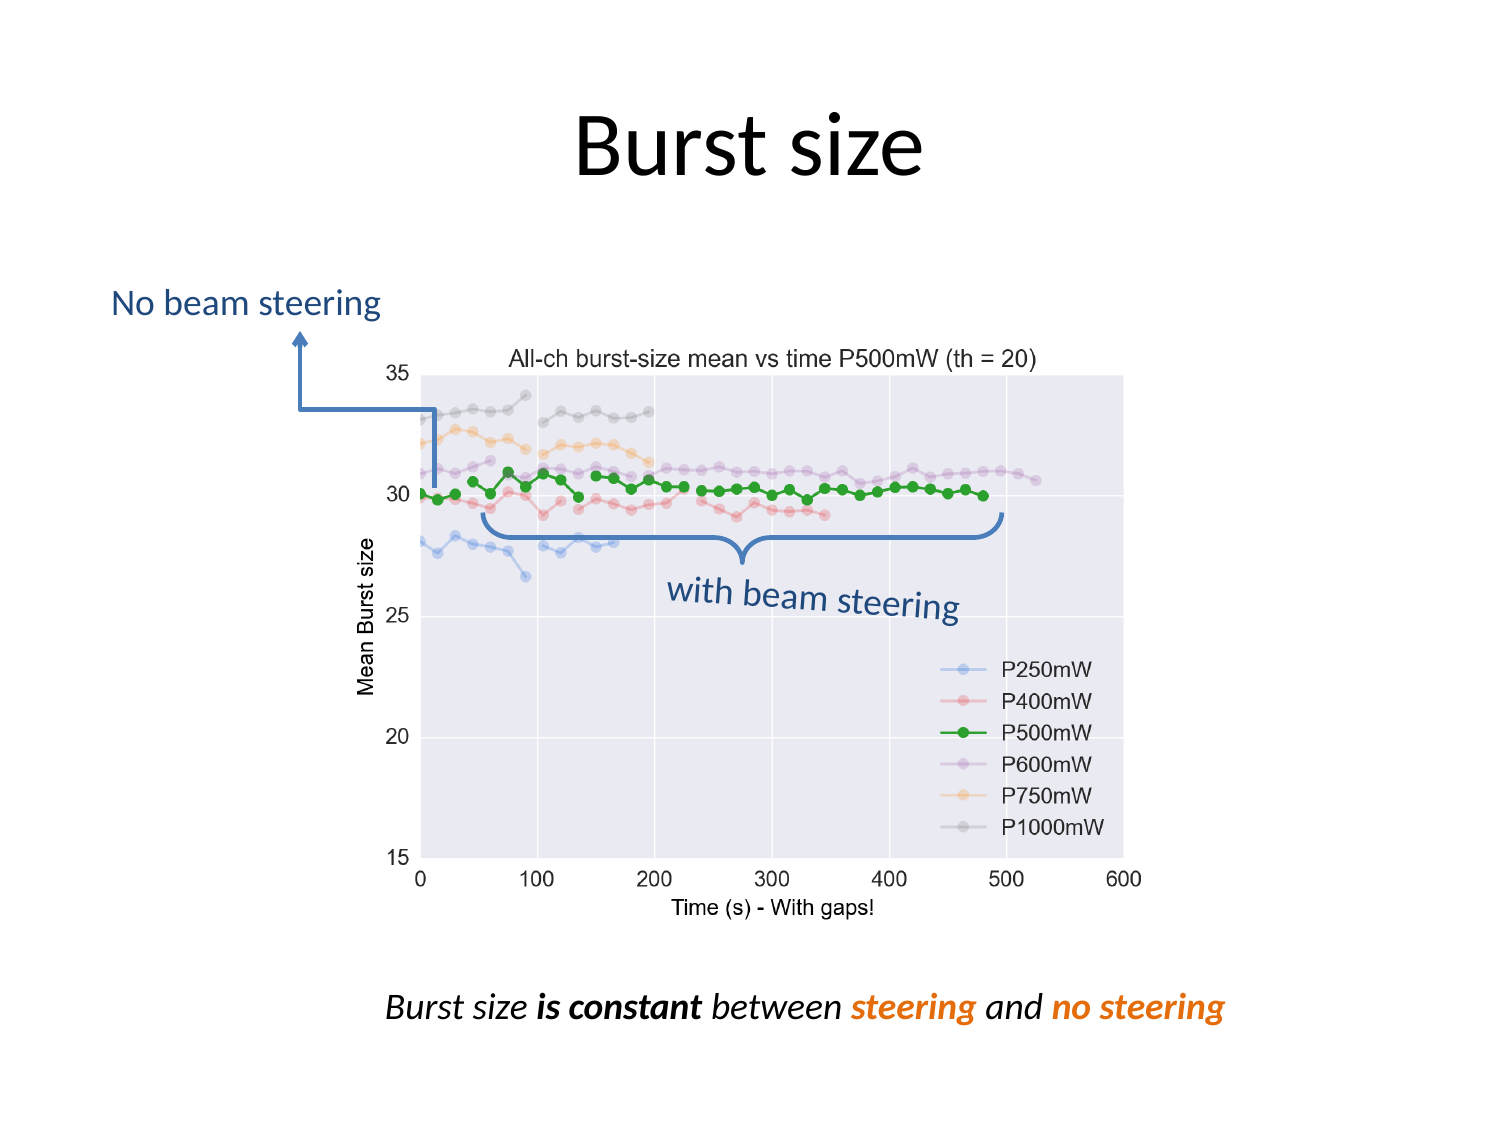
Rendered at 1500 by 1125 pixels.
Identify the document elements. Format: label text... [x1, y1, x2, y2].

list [345, 337, 1153, 930]
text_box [482, 512, 1003, 627]
text_box No beam steering [96, 270, 397, 331]
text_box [288, 341, 446, 477]
title Burst size [75, 45, 1425, 233]
text_box Burst size is constant between steering and no steering [370, 974, 1241, 1035]
